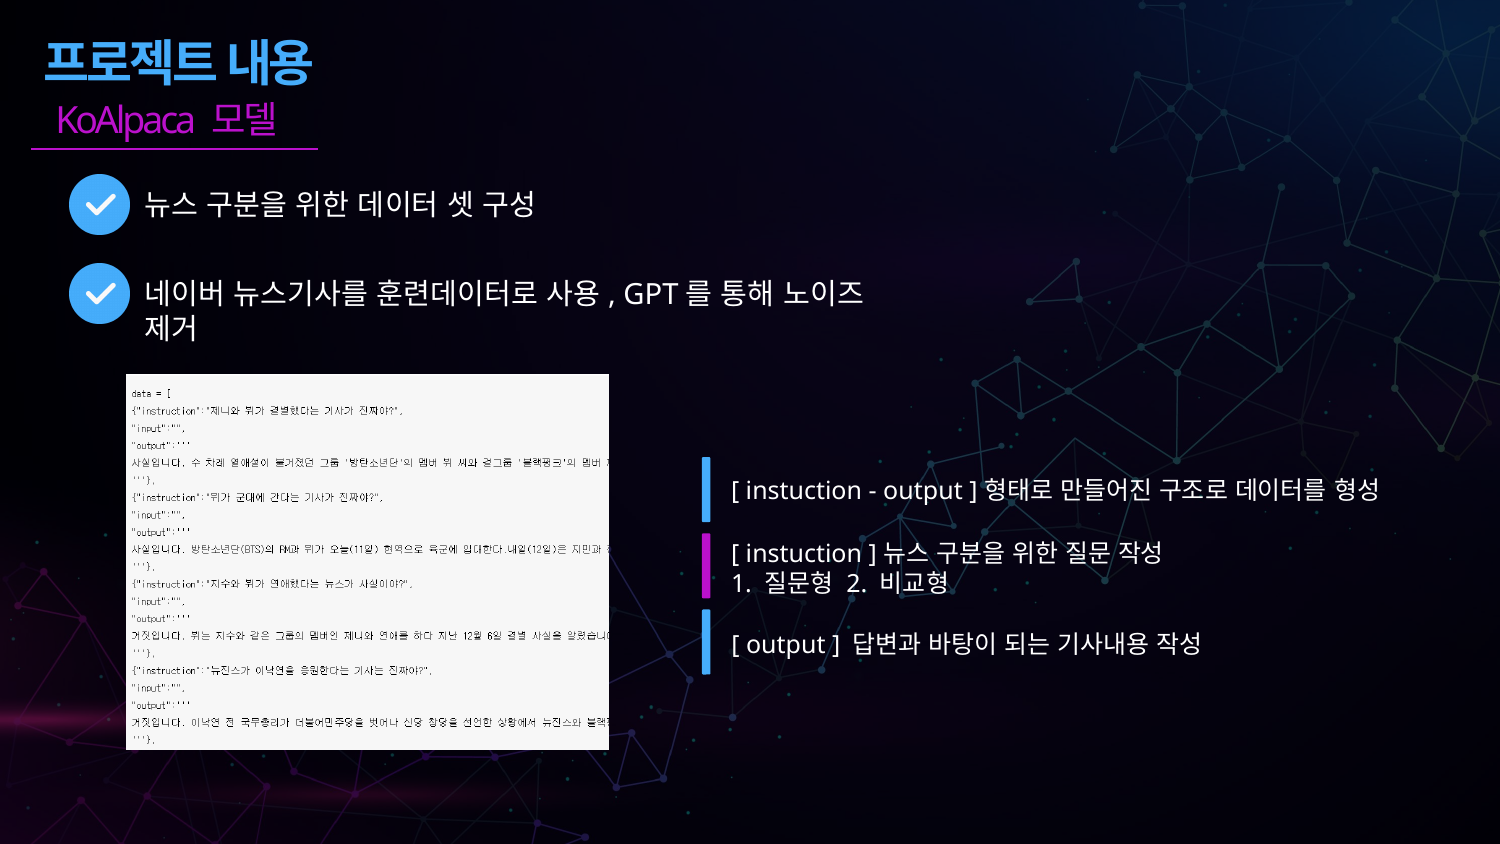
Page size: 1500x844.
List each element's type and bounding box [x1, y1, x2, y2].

picture [0, 0, 1500, 844]
text_box [701, 456, 1473, 675]
